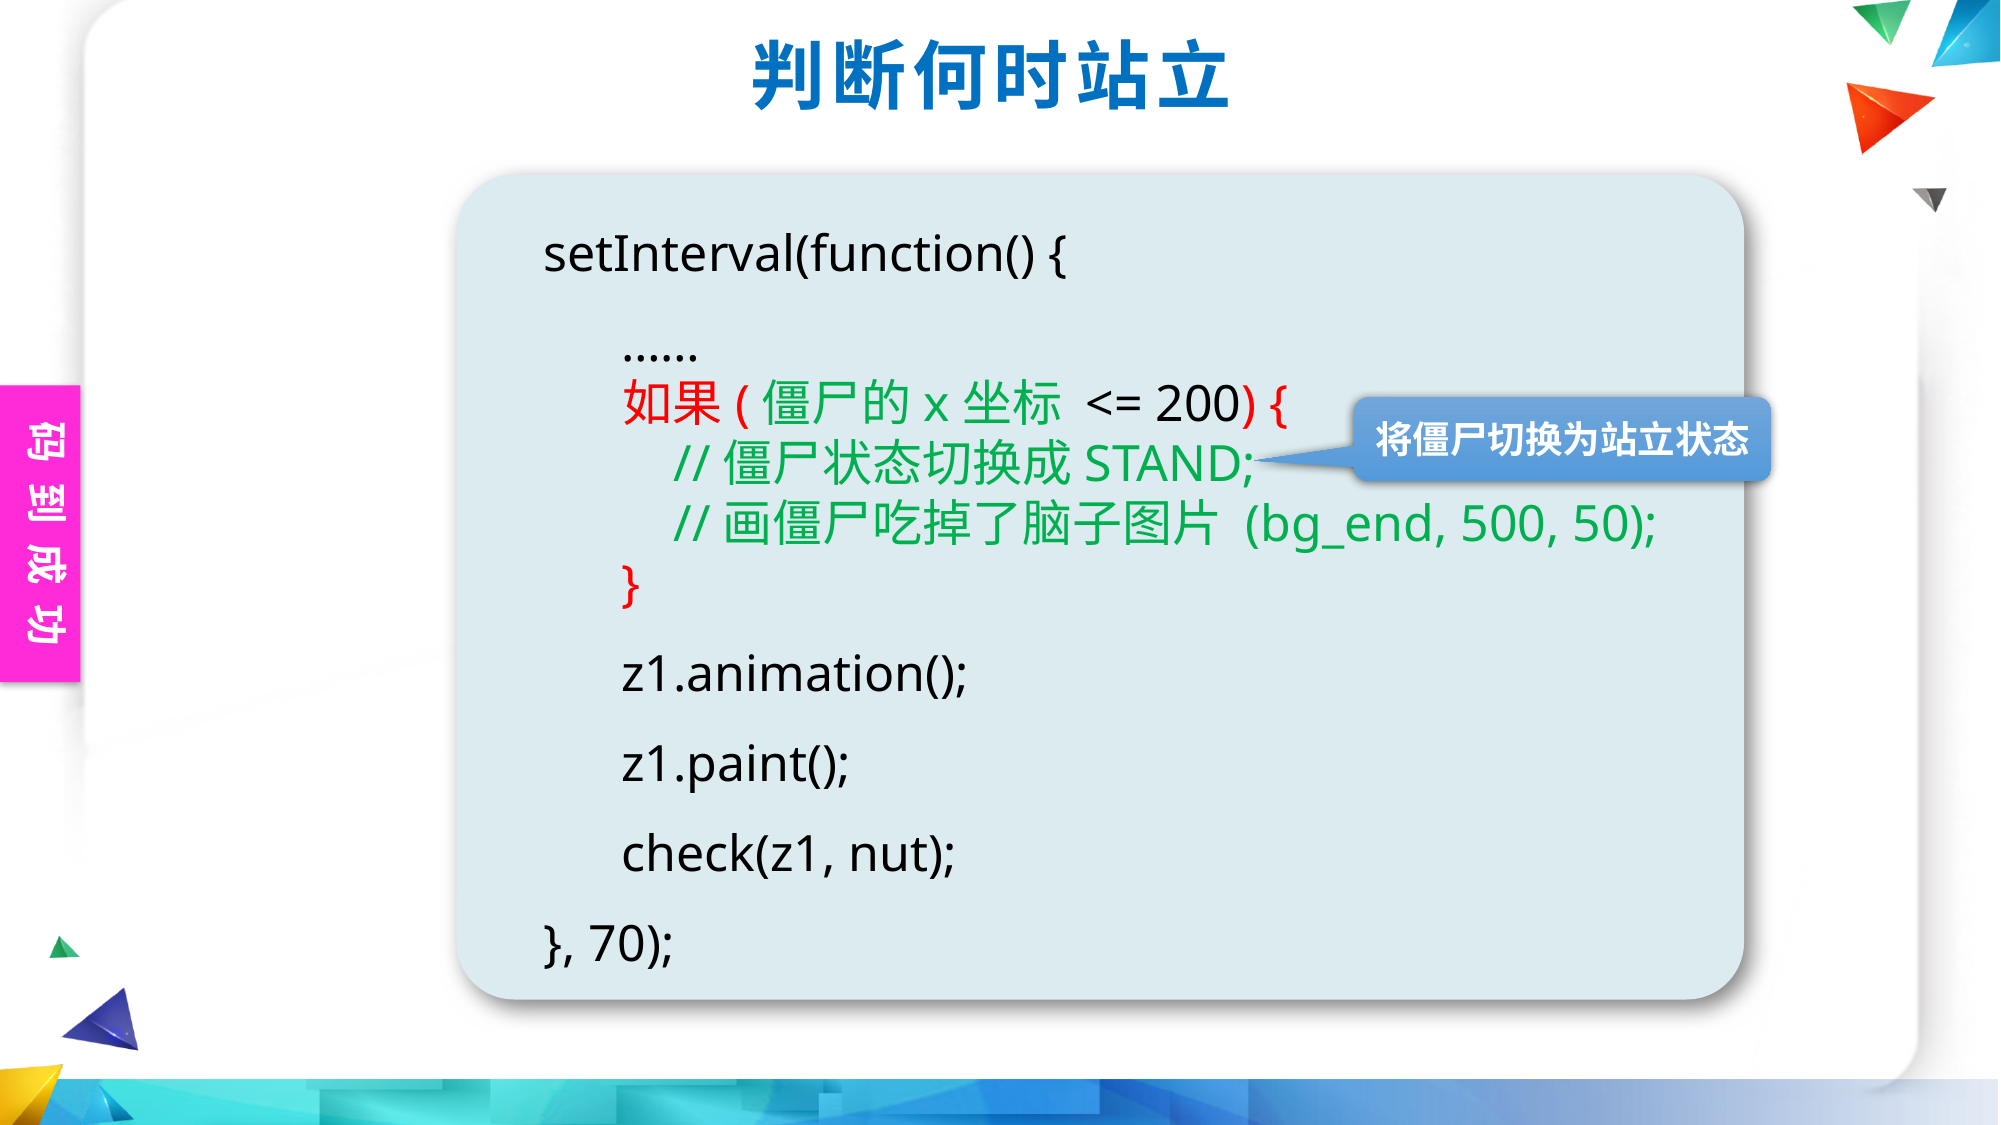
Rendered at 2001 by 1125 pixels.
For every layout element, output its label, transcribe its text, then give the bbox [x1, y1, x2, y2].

text_box 判断何时站立 [735, 21, 1247, 126]
text_box setInterval(function() { …… 如果(僵尸的x坐标 <= 200) { //僵尸状态切换成STAND; //画僵尸吃掉了脑子图片 (bg_end, 500, 50); } z1.animation(); z1.paint(); check(z1, nut); }, 70); [528, 184, 1674, 1030]
picture [0, 0, 2001, 1125]
text_box 将僵尸切换为站立状态 [1254, 397, 1772, 481]
text_box [456, 174, 1745, 1000]
